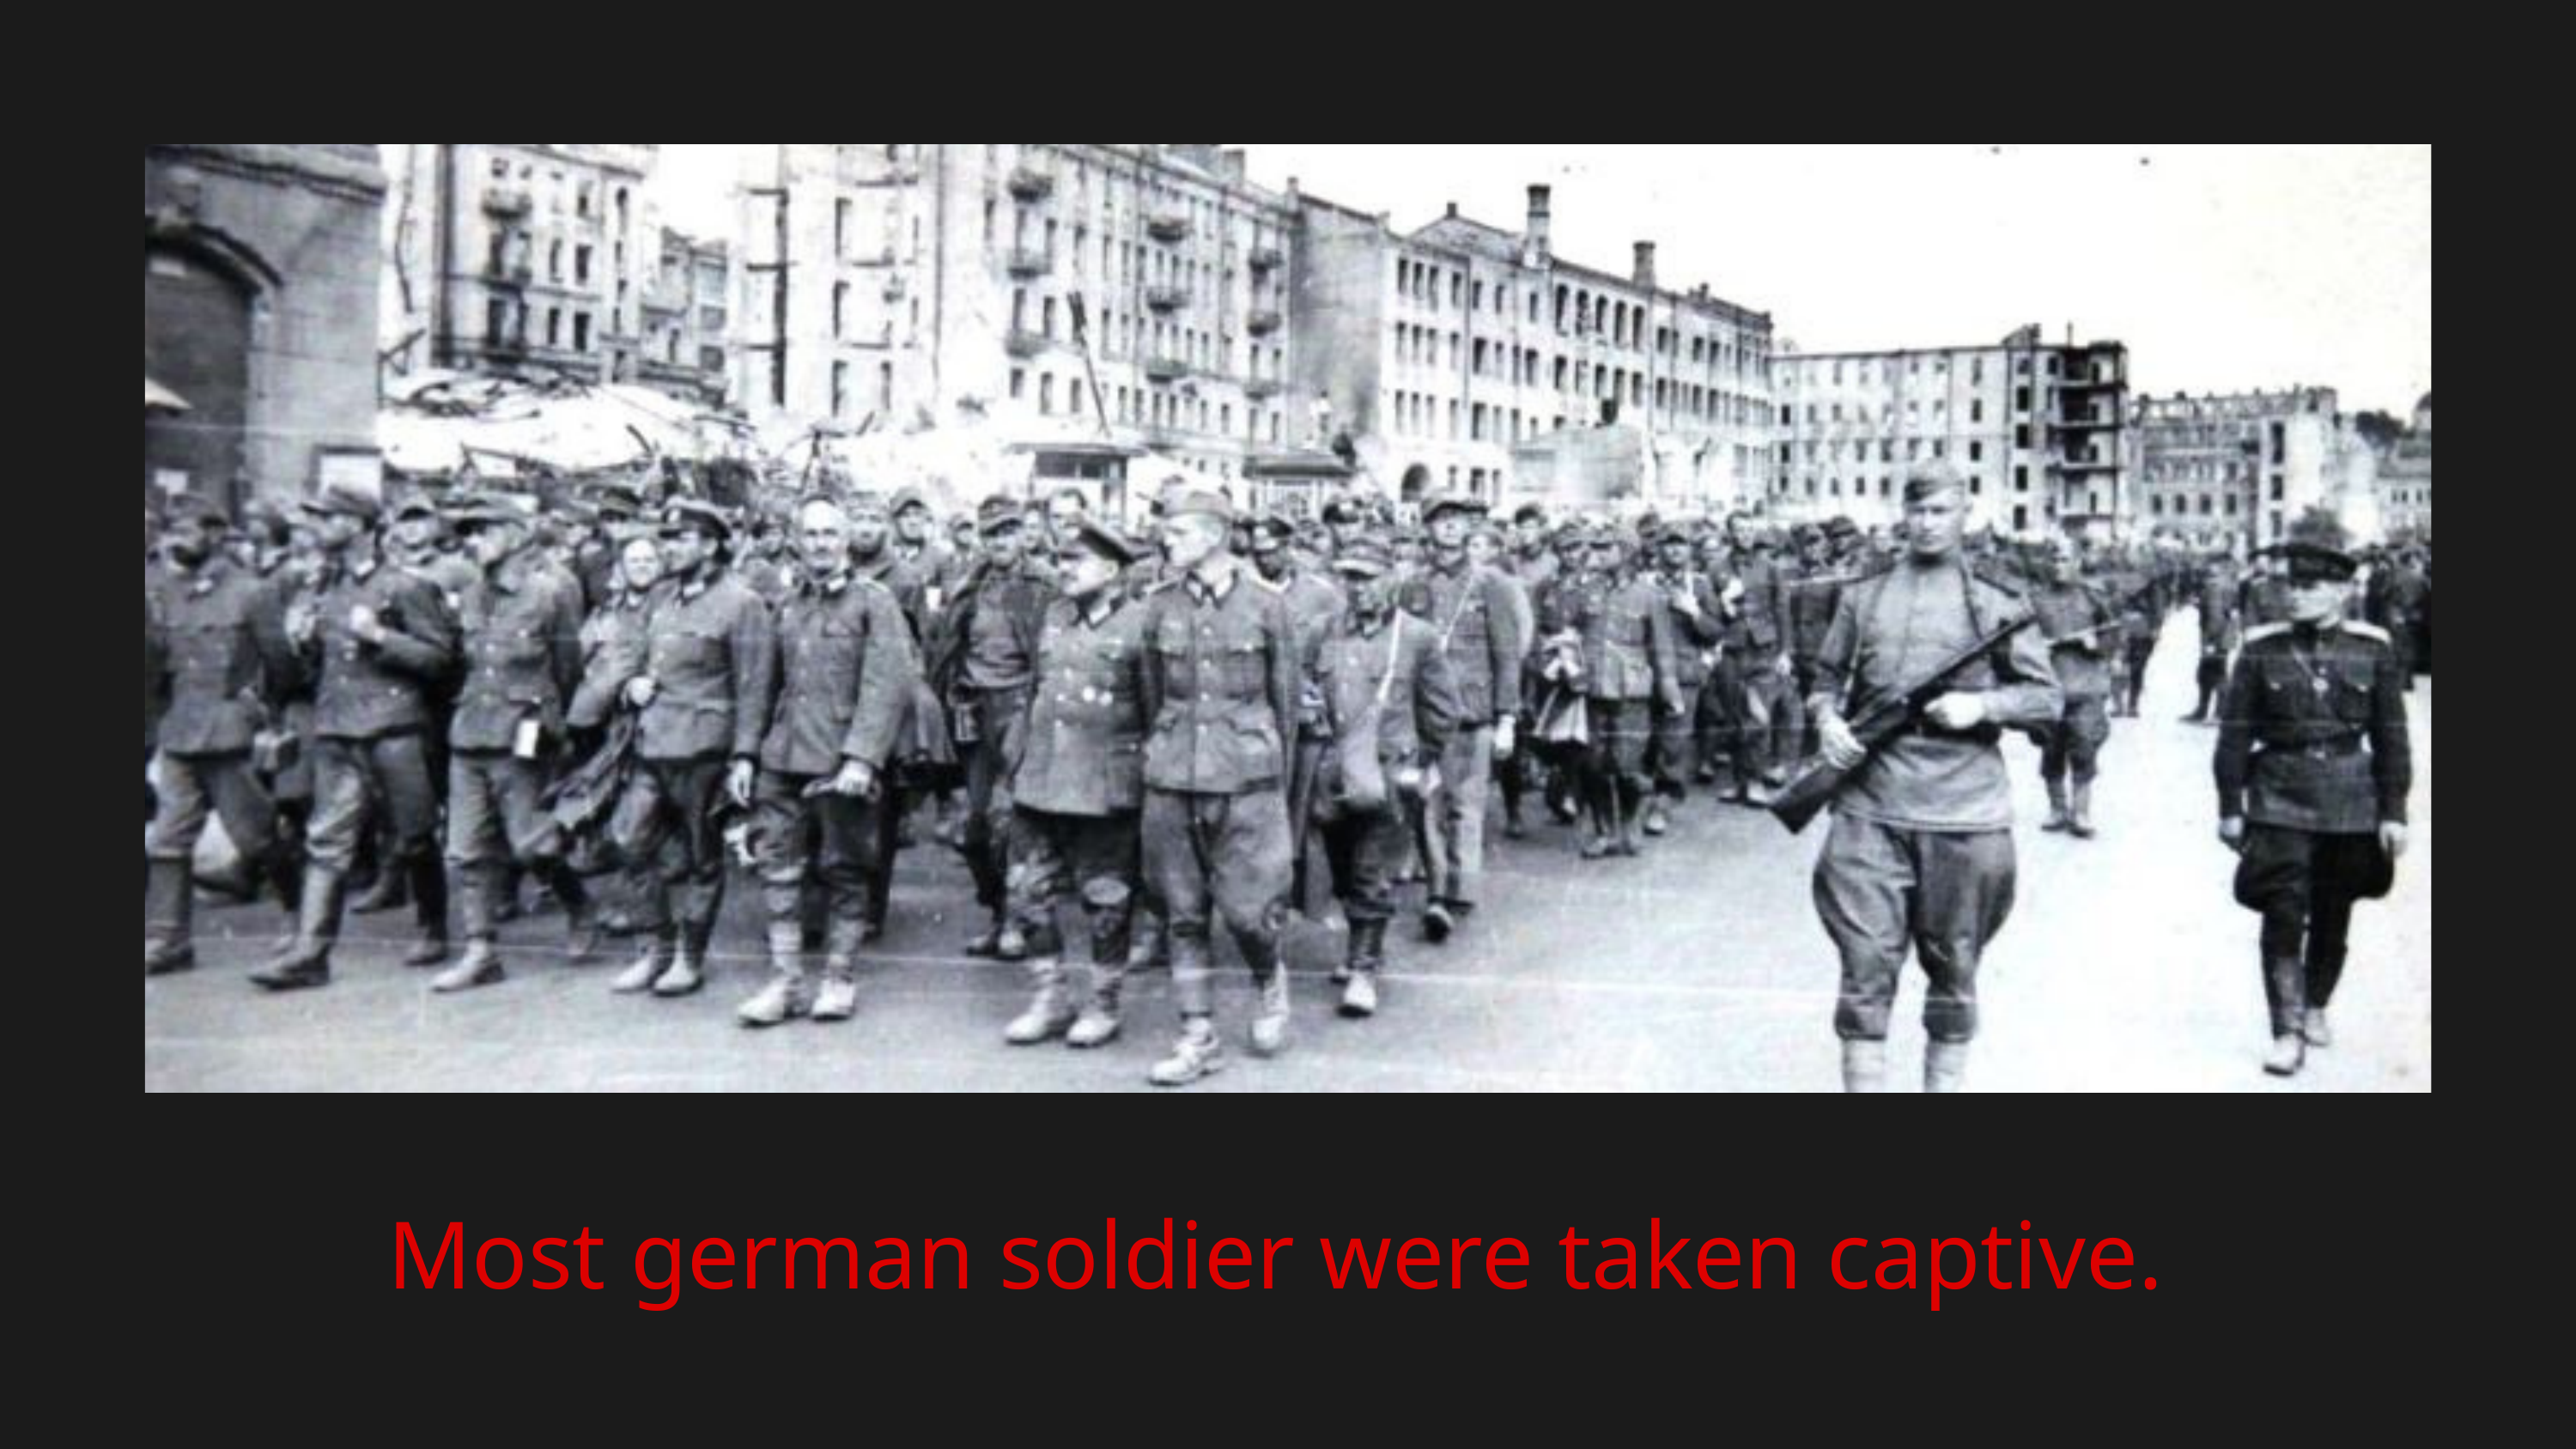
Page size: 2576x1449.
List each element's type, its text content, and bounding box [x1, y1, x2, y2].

text_box [144, 144, 2432, 1093]
text_box Most german soldier were taken captive. [208, 1177, 2368, 1307]
